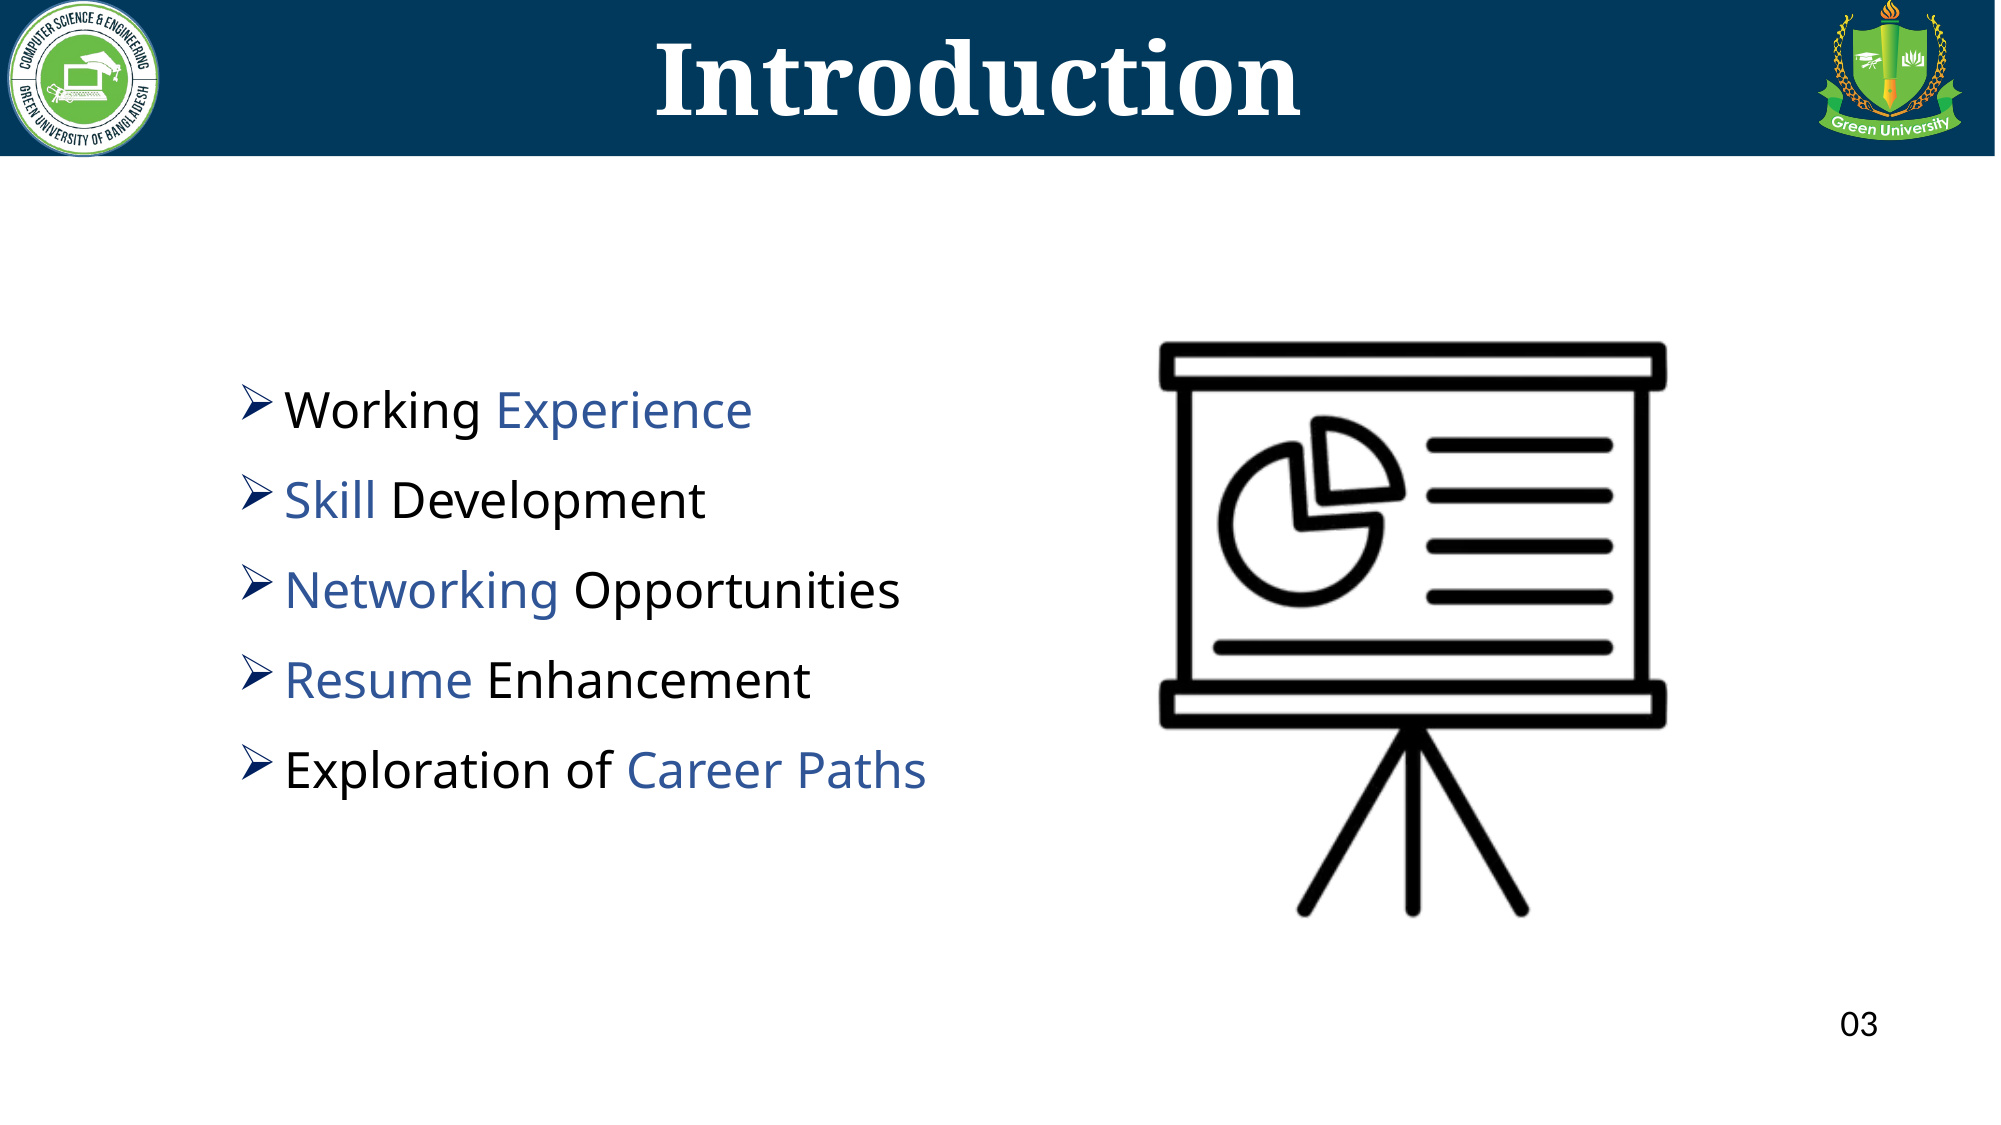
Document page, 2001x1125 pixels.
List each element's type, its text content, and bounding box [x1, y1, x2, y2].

text_box 03 [1825, 991, 1904, 1052]
text_box Introduction [489, 8, 1495, 143]
picture [1802, 0, 1978, 155]
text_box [8, 0, 160, 157]
text_box [0, 0, 8, 157]
text_box Working Experience Skill Development Networking Opportunities Resume Enhancement Exploration of Career Paths [222, 340, 1110, 986]
text_box [160, 0, 1996, 157]
picture [1077, 293, 1750, 967]
